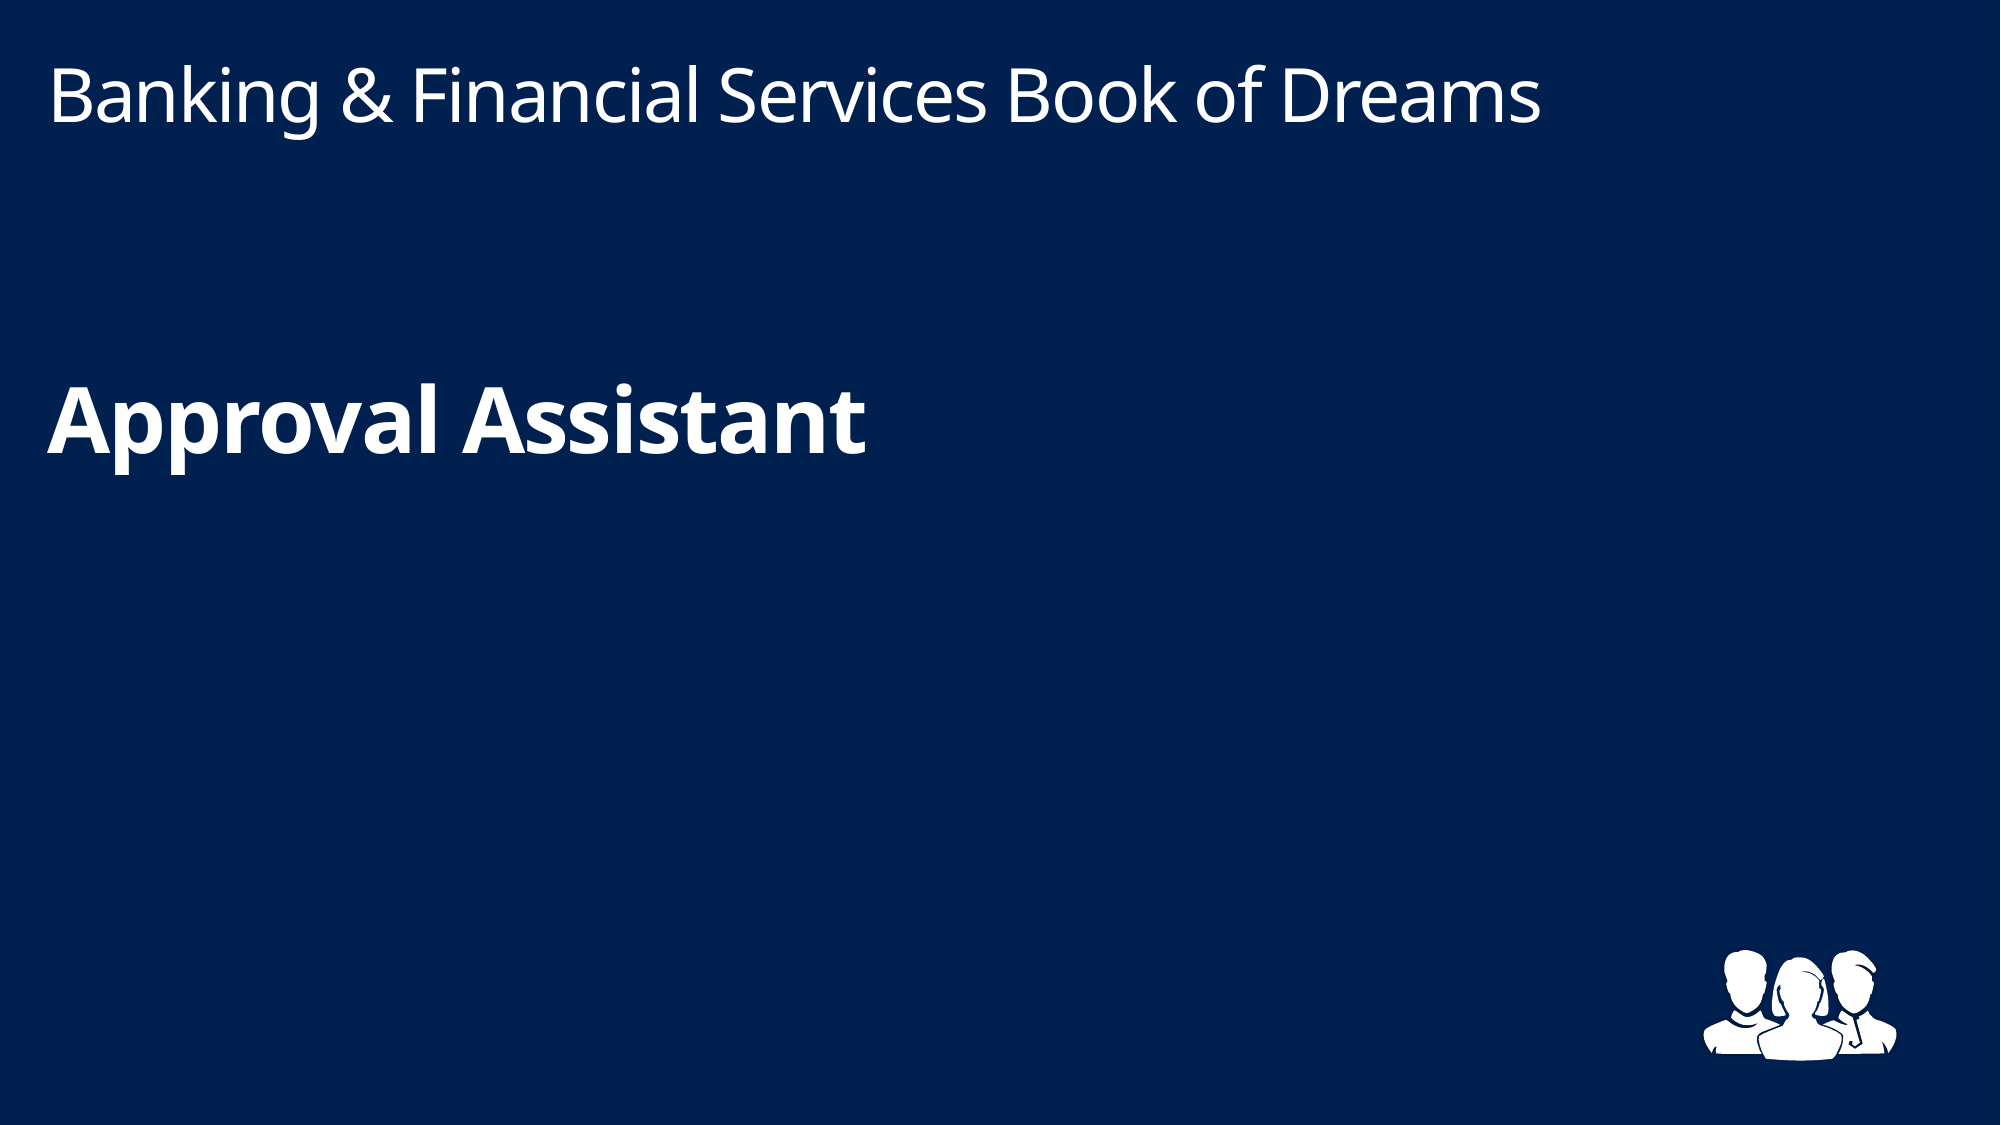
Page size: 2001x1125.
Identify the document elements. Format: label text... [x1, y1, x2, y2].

text_box Banking & Financial Services Book of Dreams [24, 35, 1976, 335]
title Approval Assistant [24, 351, 1975, 651]
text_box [1703, 949, 1897, 1061]
